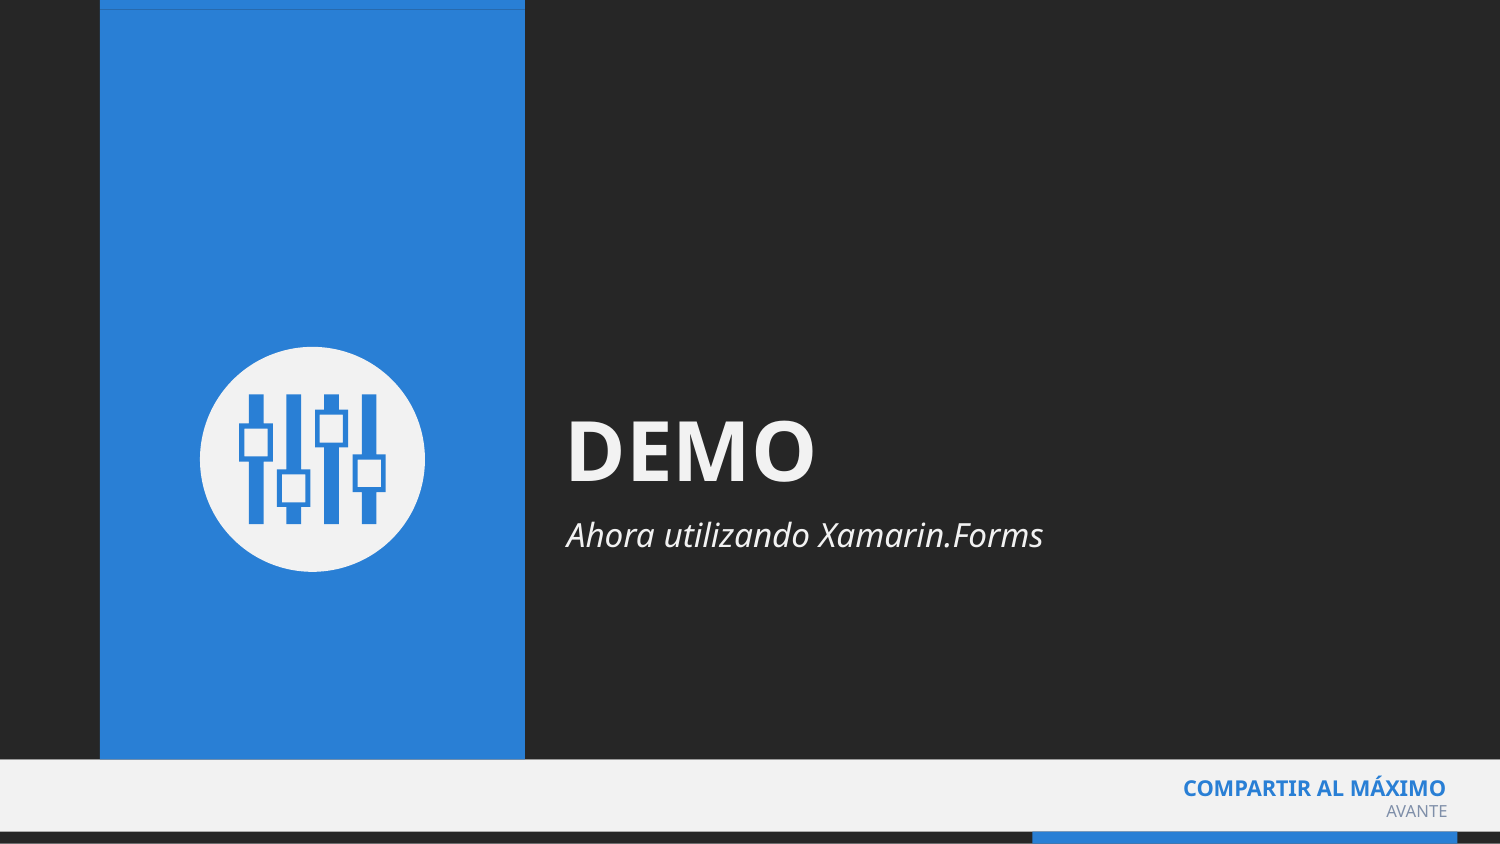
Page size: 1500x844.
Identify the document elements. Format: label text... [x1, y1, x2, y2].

title DEMO [549, 402, 1500, 485]
list Ahora utilizando Xamarin.Forms [552, 484, 1500, 585]
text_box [199, 346, 426, 573]
